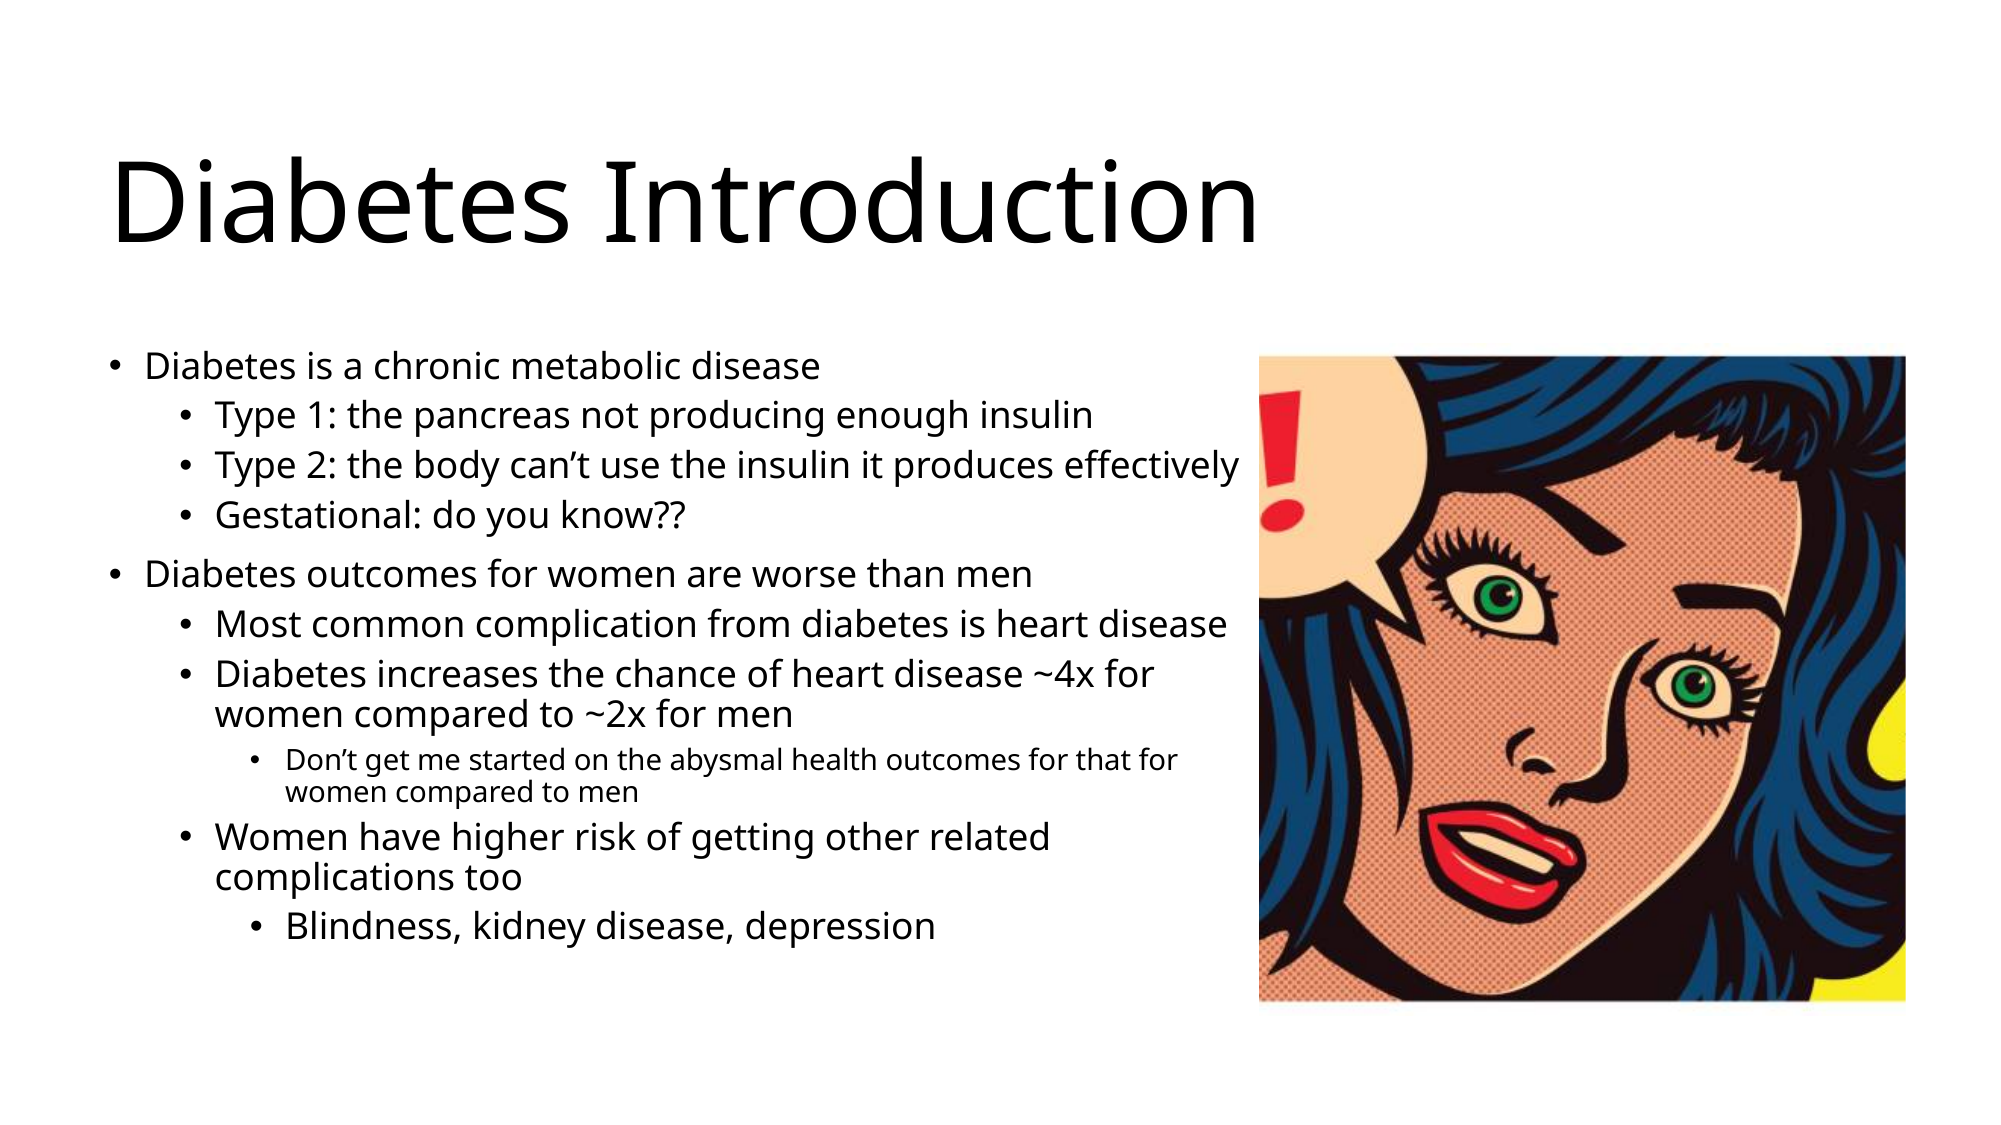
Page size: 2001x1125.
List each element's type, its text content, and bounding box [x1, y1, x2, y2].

picture [1258, 342, 1907, 1016]
title Diabetes Introduction [93, 39, 1902, 275]
list Diabetes is a chronic metabolic disease Type 1: the pancreas not producing enough insulin Type 2: the body can’t use the insulin it produces effectively Gestational: do you know?? Diabetes outcomes for women are worse than men Most common complication from diabetes is heart disease Diabetes increases the chance of heart disease ~4x for women compared to ~2x for men Don’t get me started on the abysmal health outcomes for that for women compared to men Women have higher risk of getting other related complications too Blindness, kidney disease, depression [93, 339, 1260, 1016]
